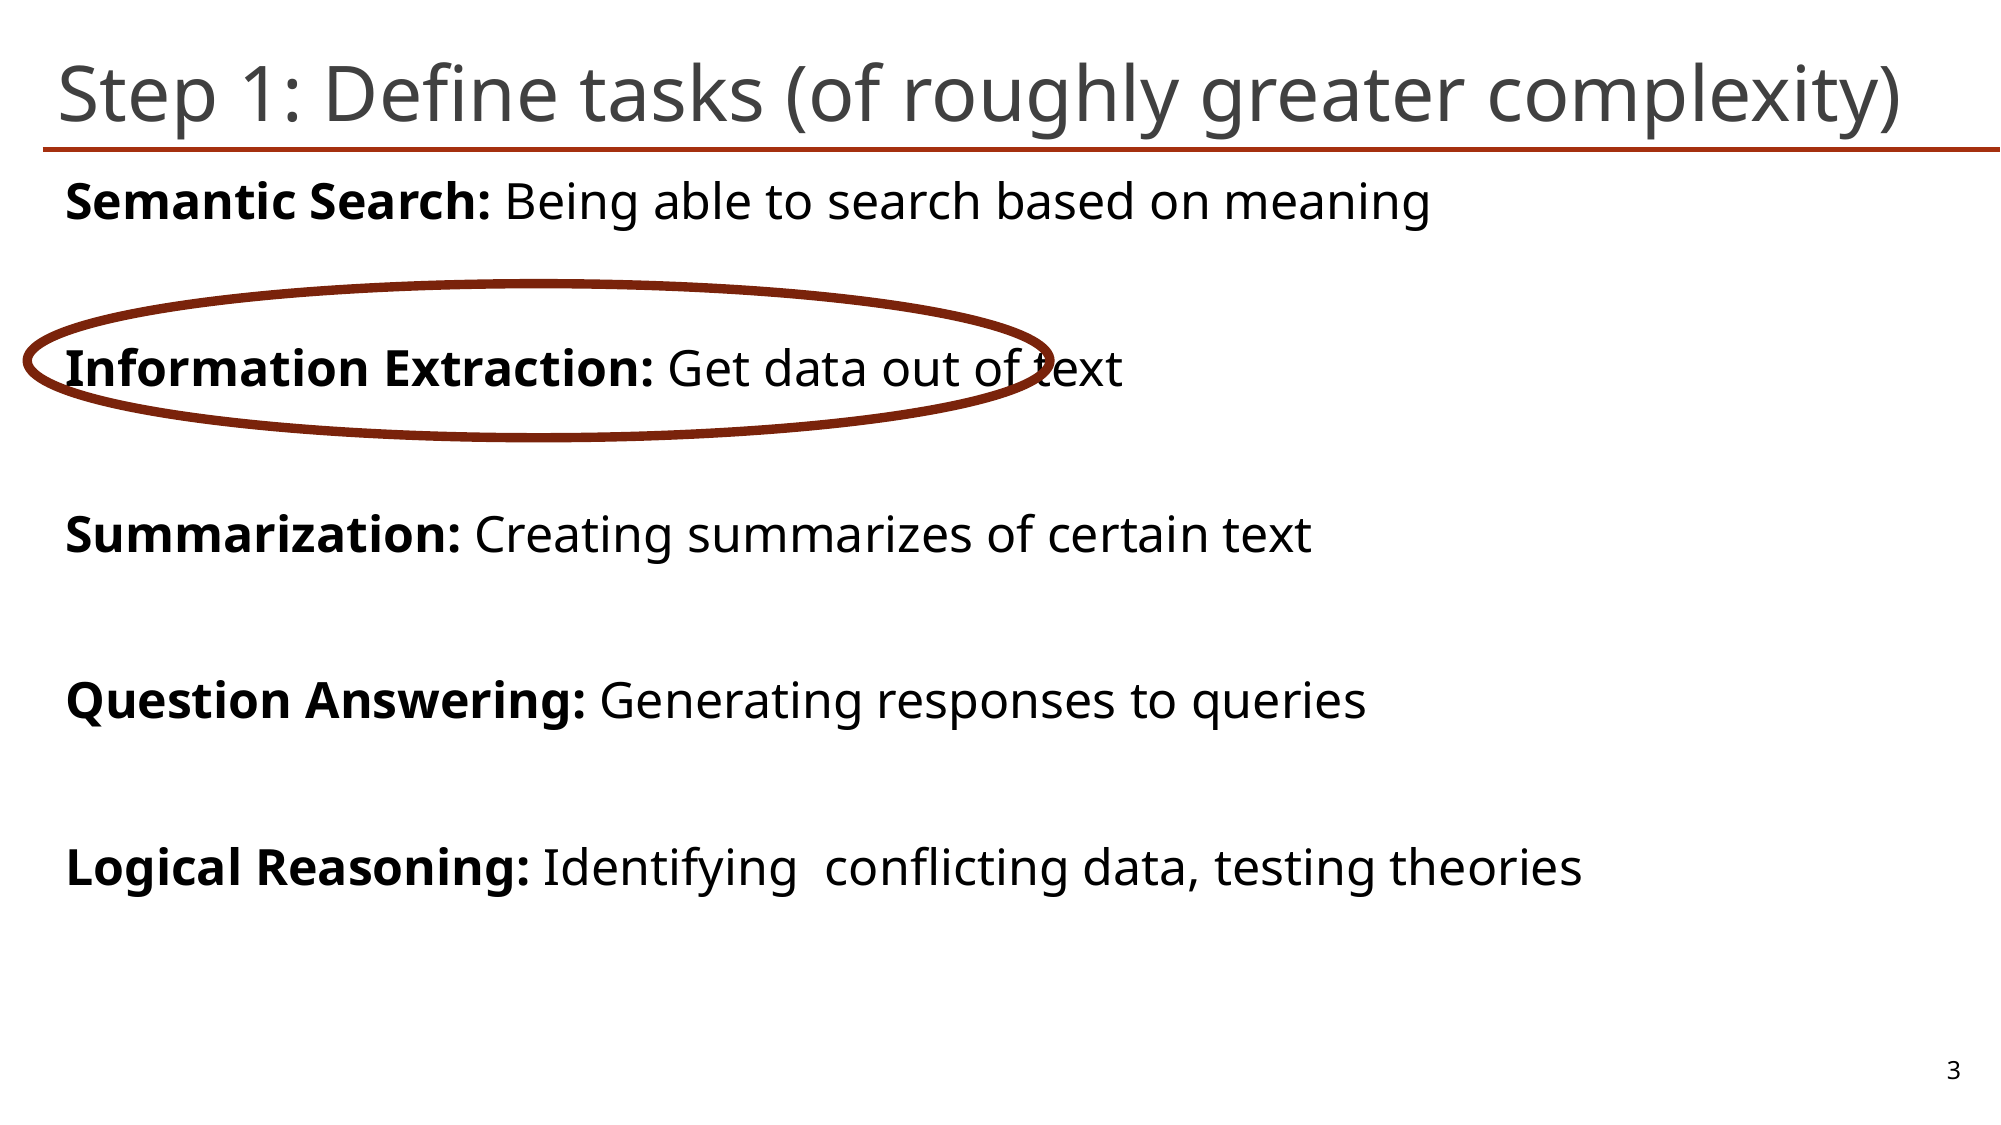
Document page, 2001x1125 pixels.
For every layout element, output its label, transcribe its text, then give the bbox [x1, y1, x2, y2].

list Semantic Search: Being able to search based on meaning Information Extraction: Get data out of text Summarization: Creating summarizes of certain text Question Answering: Generating responses to queries Logical Reasoning: Identifying conflicting data, testing theories [42, 169, 1960, 1000]
slide_number 3 [1696, 1041, 1977, 1102]
text_box [25, 282, 1052, 440]
title Step 1: Define tasks (of roughly greater complexity) [42, 44, 1960, 150]
